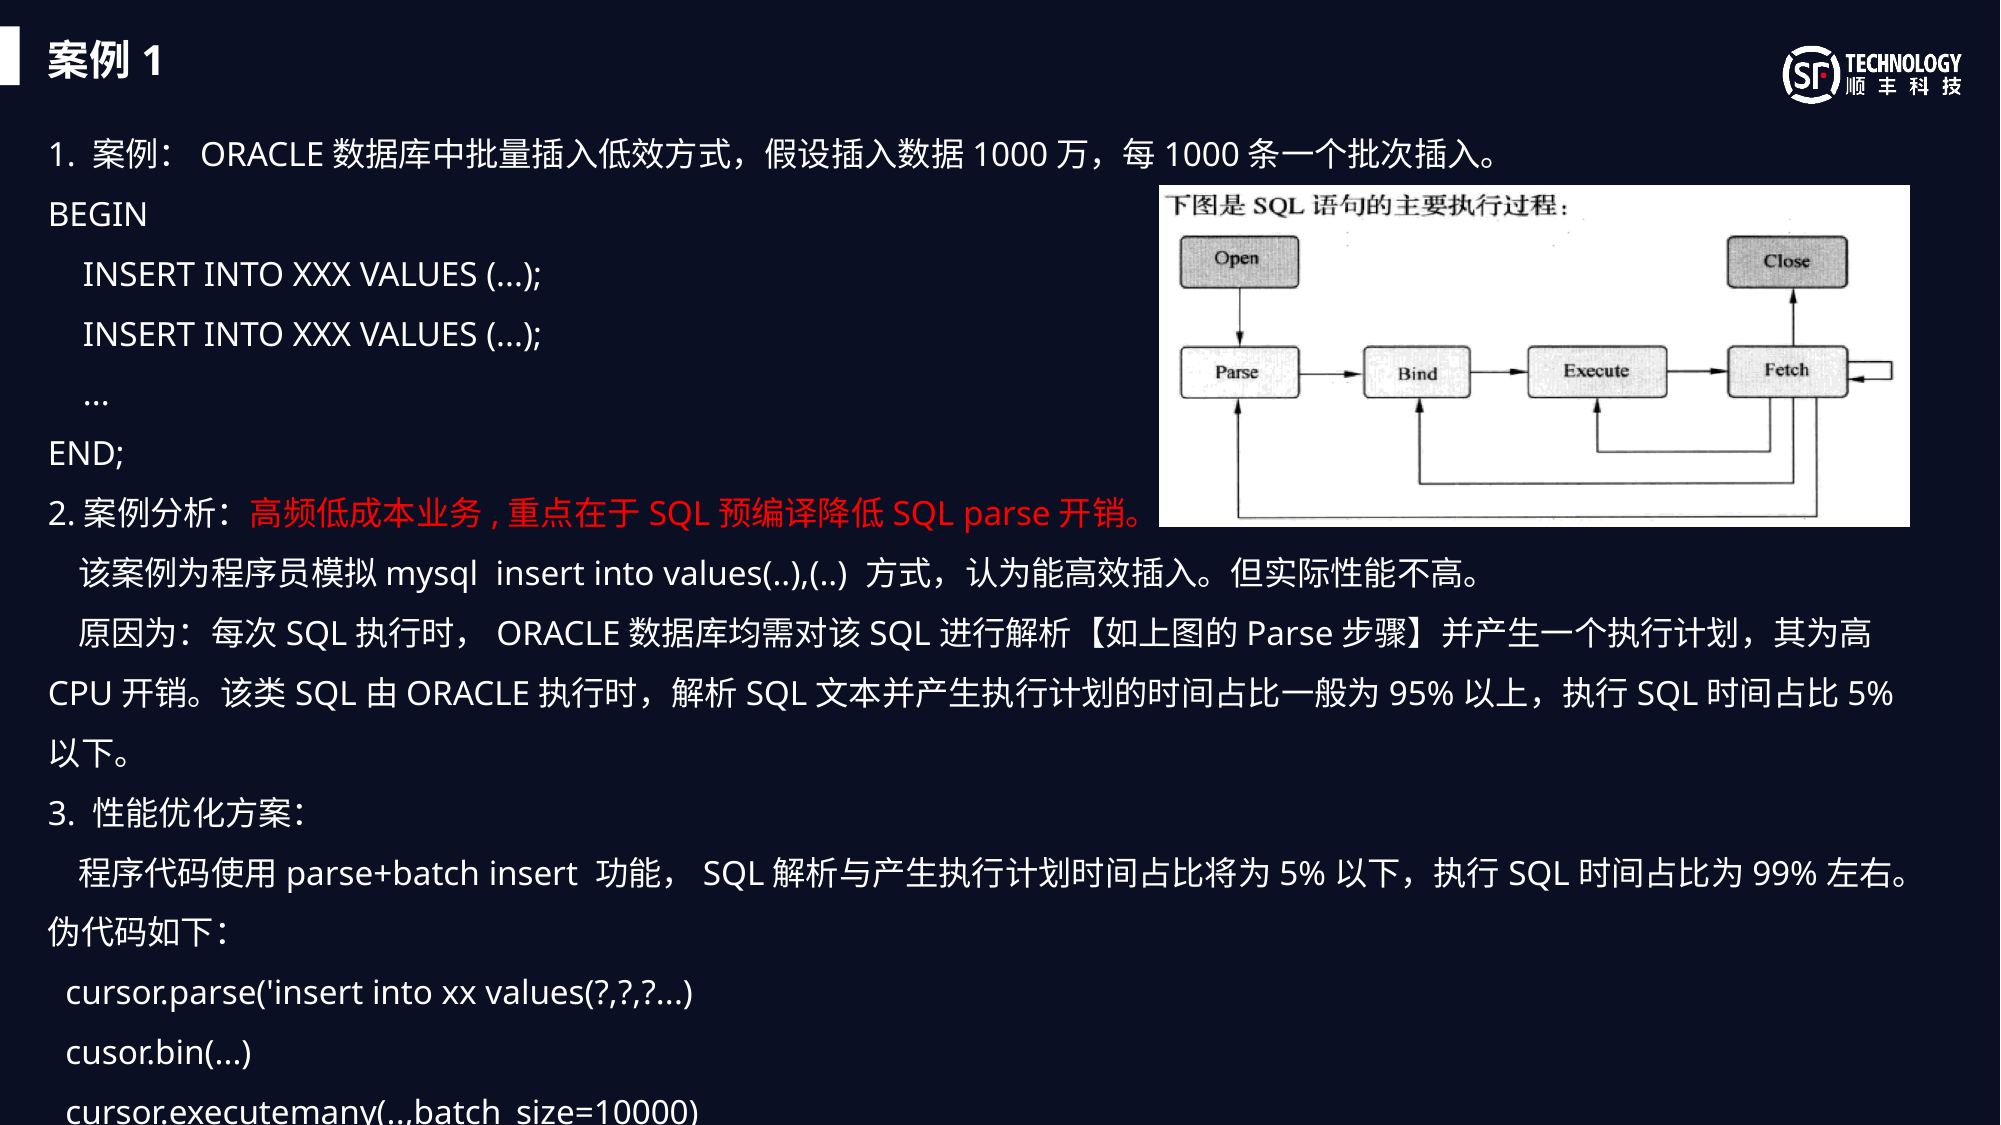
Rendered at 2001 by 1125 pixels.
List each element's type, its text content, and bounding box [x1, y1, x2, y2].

text_box 1. 案例：ORACLE数据库中批量插入低效方式，假设插入数据1000万，每1000条一个批次插入。 BEGIN INSERT INTO XXX VALUES (...); INSERT INTO XXX VALUES (...); ... END; 2.案例分析：高频低成本业务,重点在于SQL预编译降低SQL parse开销。 该案例为程序员模拟mysql insert into values(..),(..) 方式，认为能高效插入。但实际性能不高。 原因为：每次SQL执行时，ORACLE数据库均需对该SQL进行解析【如上图的Parse步骤】并产生一个执行计划，其为高CPU开销。该类SQL由ORACLE执行时，解析SQL文本并产生执行计划的时间占比一般为95%以上，执行SQL时间占比5%以下。 3. 性能优化方案： 程序代码使用parse+batch insert 功能，SQL解析与产生执行计划时间占比将为5%以下，执行SQL时间占比为99%左右。伪代码如下： cursor.parse('insert into xx values(?,?,?...) cusor.bin(...) cursor.executemany(..,batch_size=10000) [33, 105, 1933, 1125]
text_box 案例1 [33, 26, 894, 92]
picture [1159, 185, 1910, 527]
picture [1765, 0, 1979, 149]
text_box [0, 26, 20, 86]
